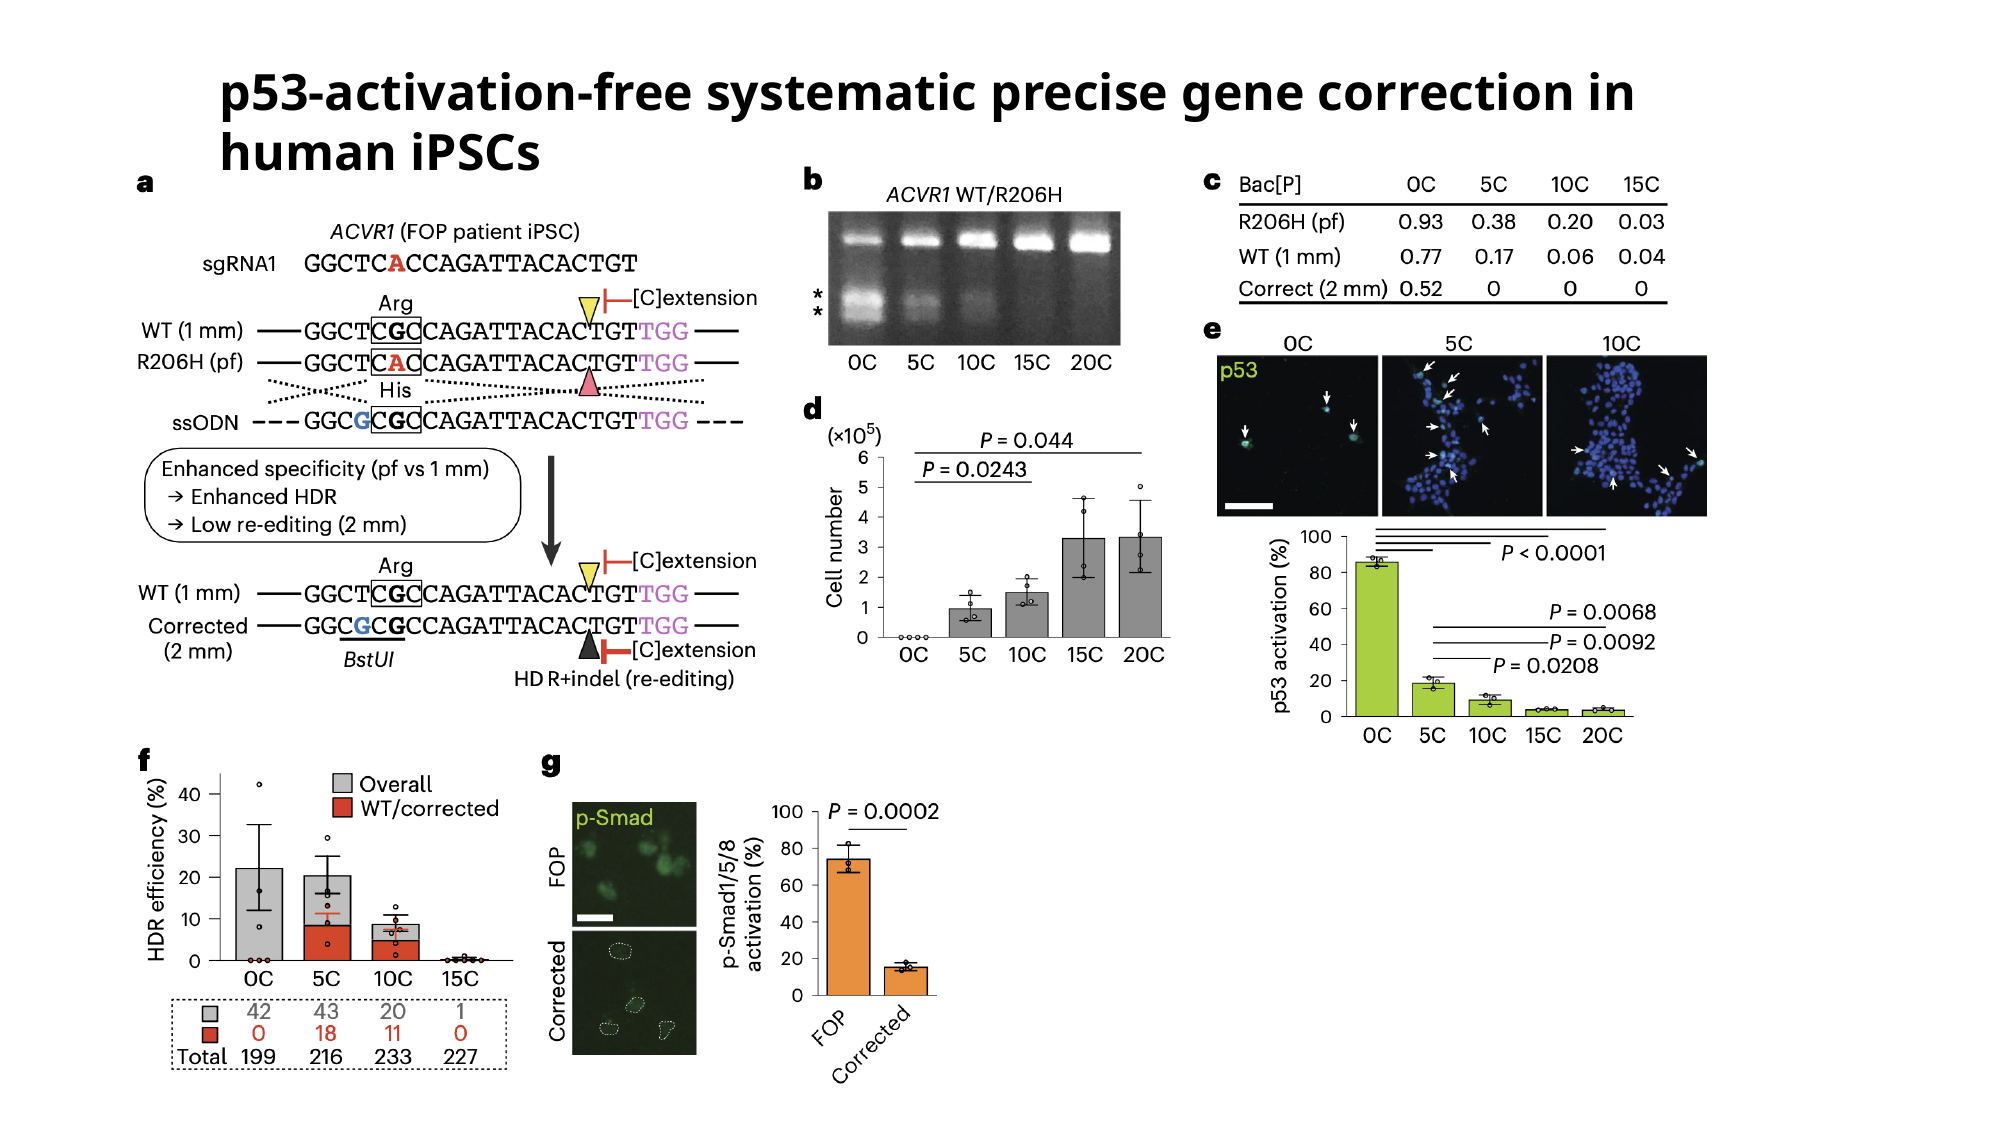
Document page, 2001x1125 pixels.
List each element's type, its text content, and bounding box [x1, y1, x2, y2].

picture [96, 128, 1763, 1098]
text_box p53-activation-free systematic precise gene correction in human iPSCs [205, 53, 1795, 188]
